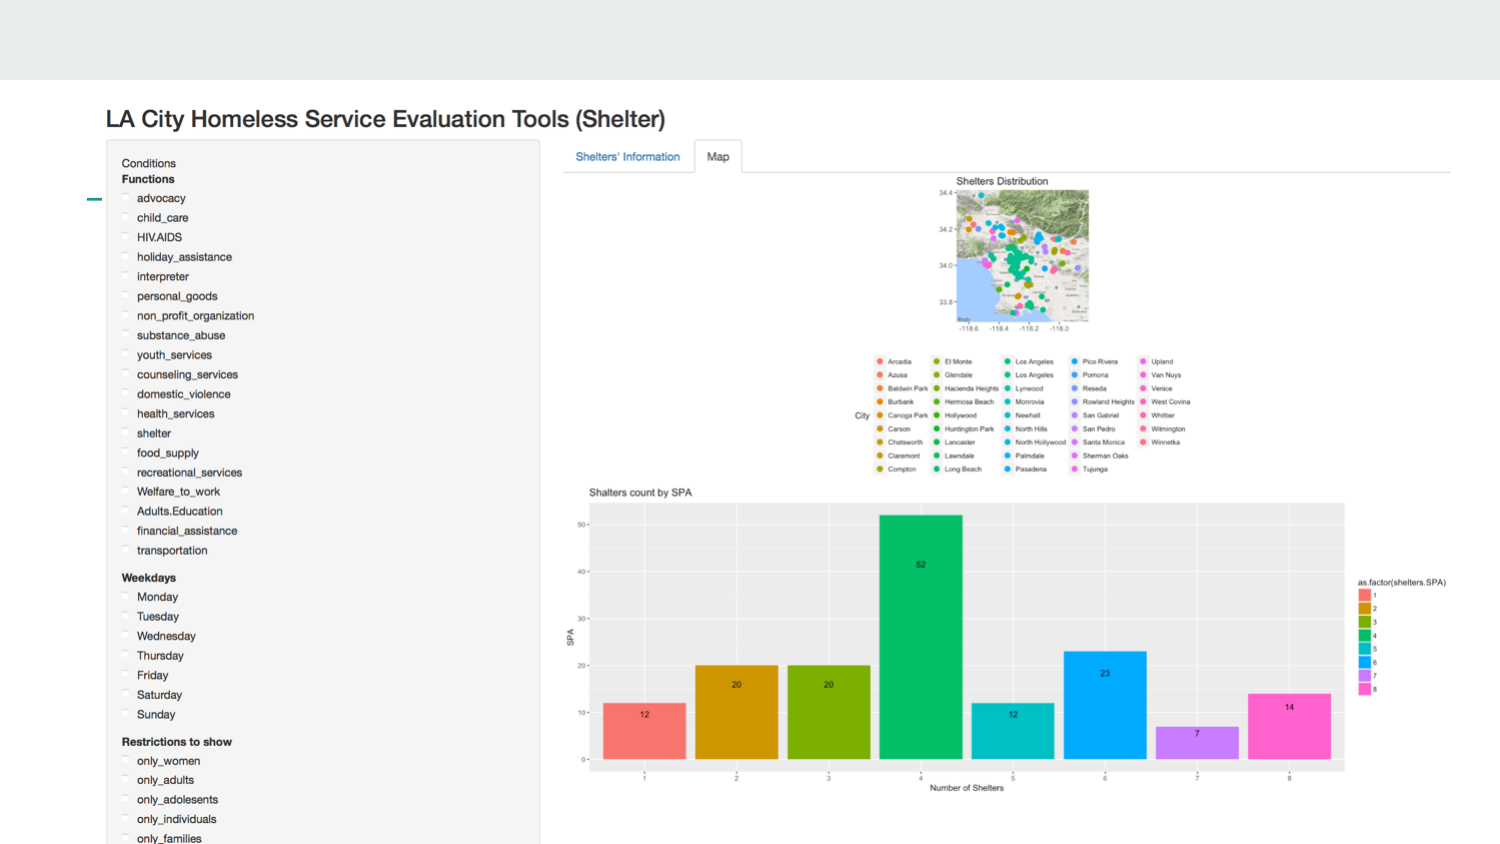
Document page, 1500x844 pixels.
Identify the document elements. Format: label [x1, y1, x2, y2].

picture [102, 91, 1451, 844]
